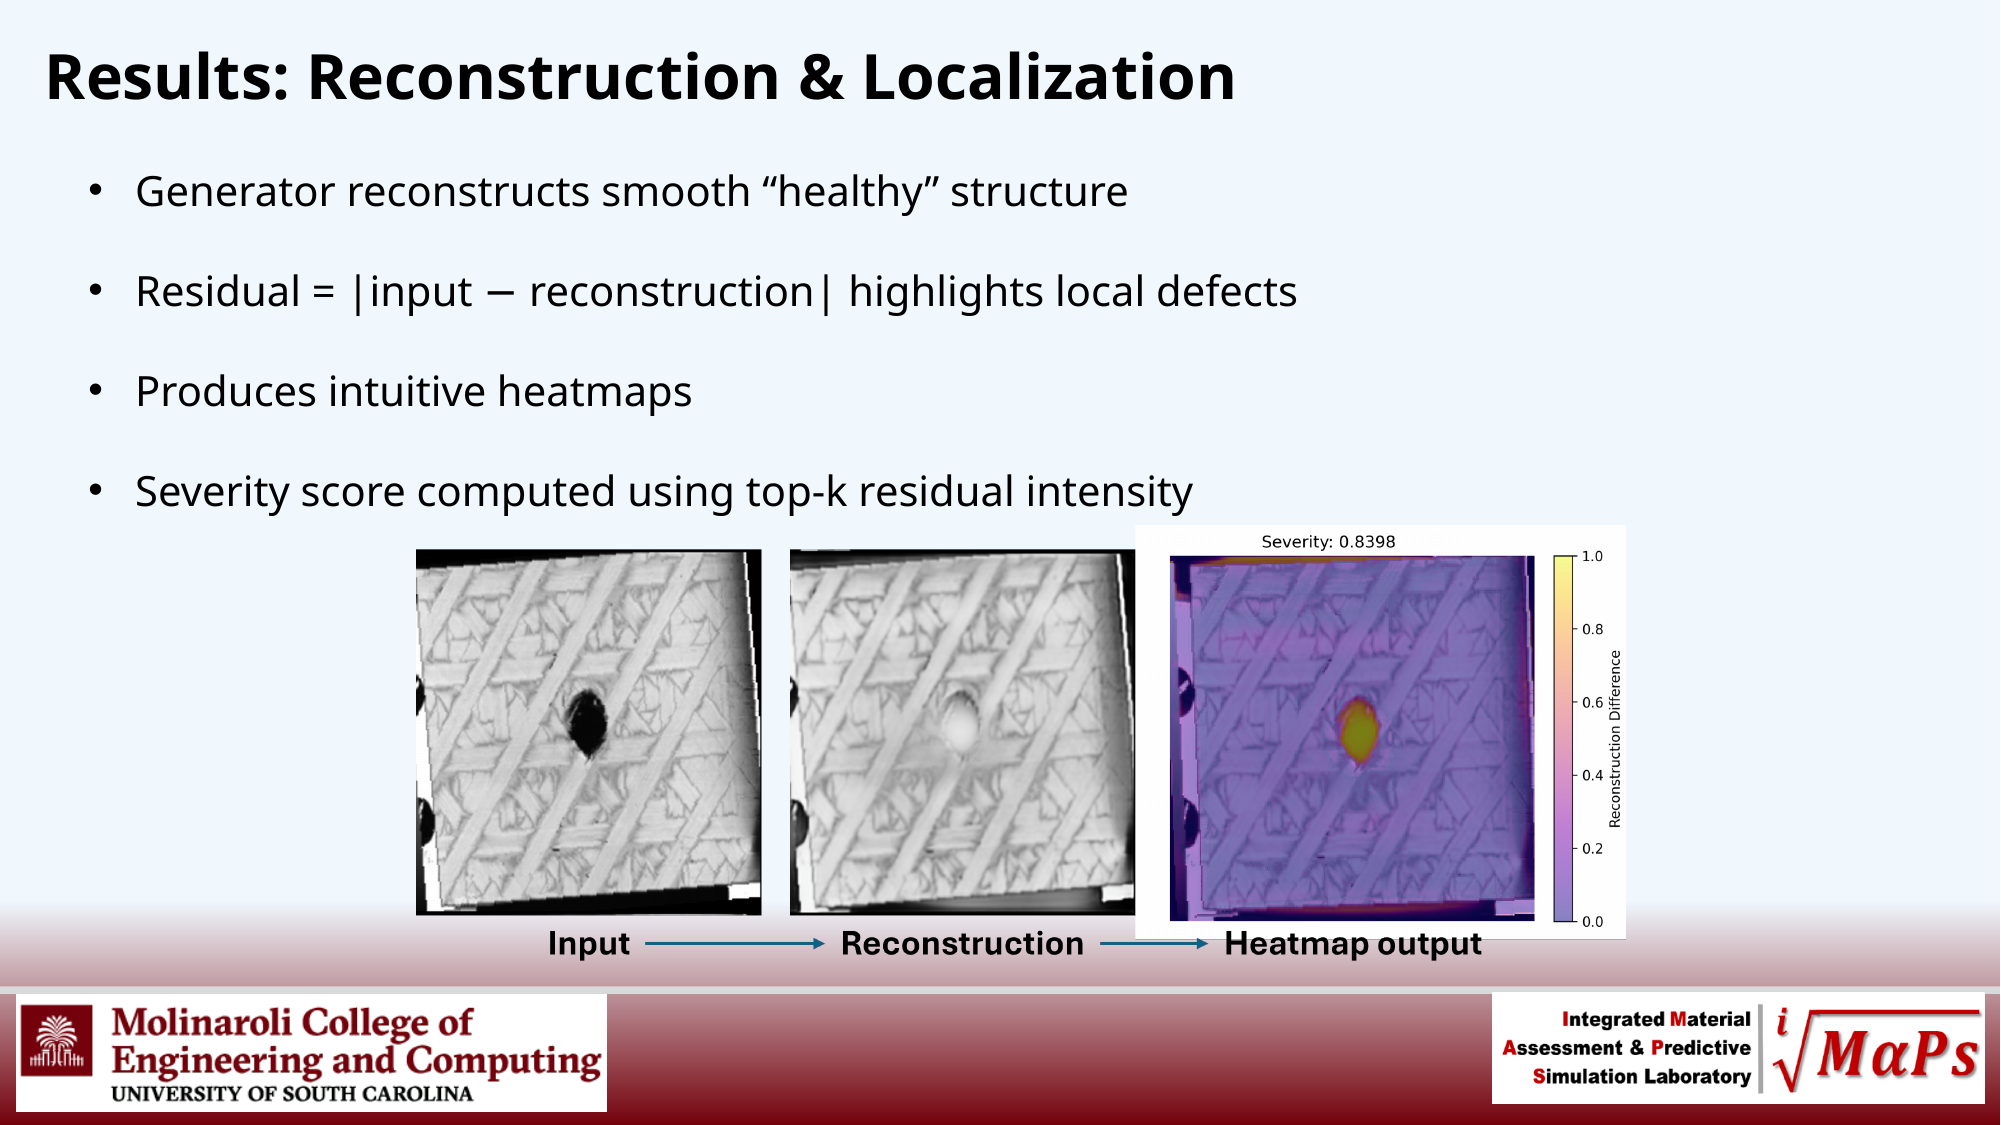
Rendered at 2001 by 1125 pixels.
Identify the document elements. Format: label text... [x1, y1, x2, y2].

picture [415, 525, 1627, 986]
picture [15, 994, 608, 1113]
text_box Generator reconstructs smooth “healthy” structure Residual = |input − reconstruction| highlights local defects Produces intuitive heatmaps Severity score computed using top-k residual intensity [73, 157, 1436, 522]
picture [1492, 992, 1985, 1104]
text_box Results: Reconstruction & Localization [30, 29, 1925, 120]
